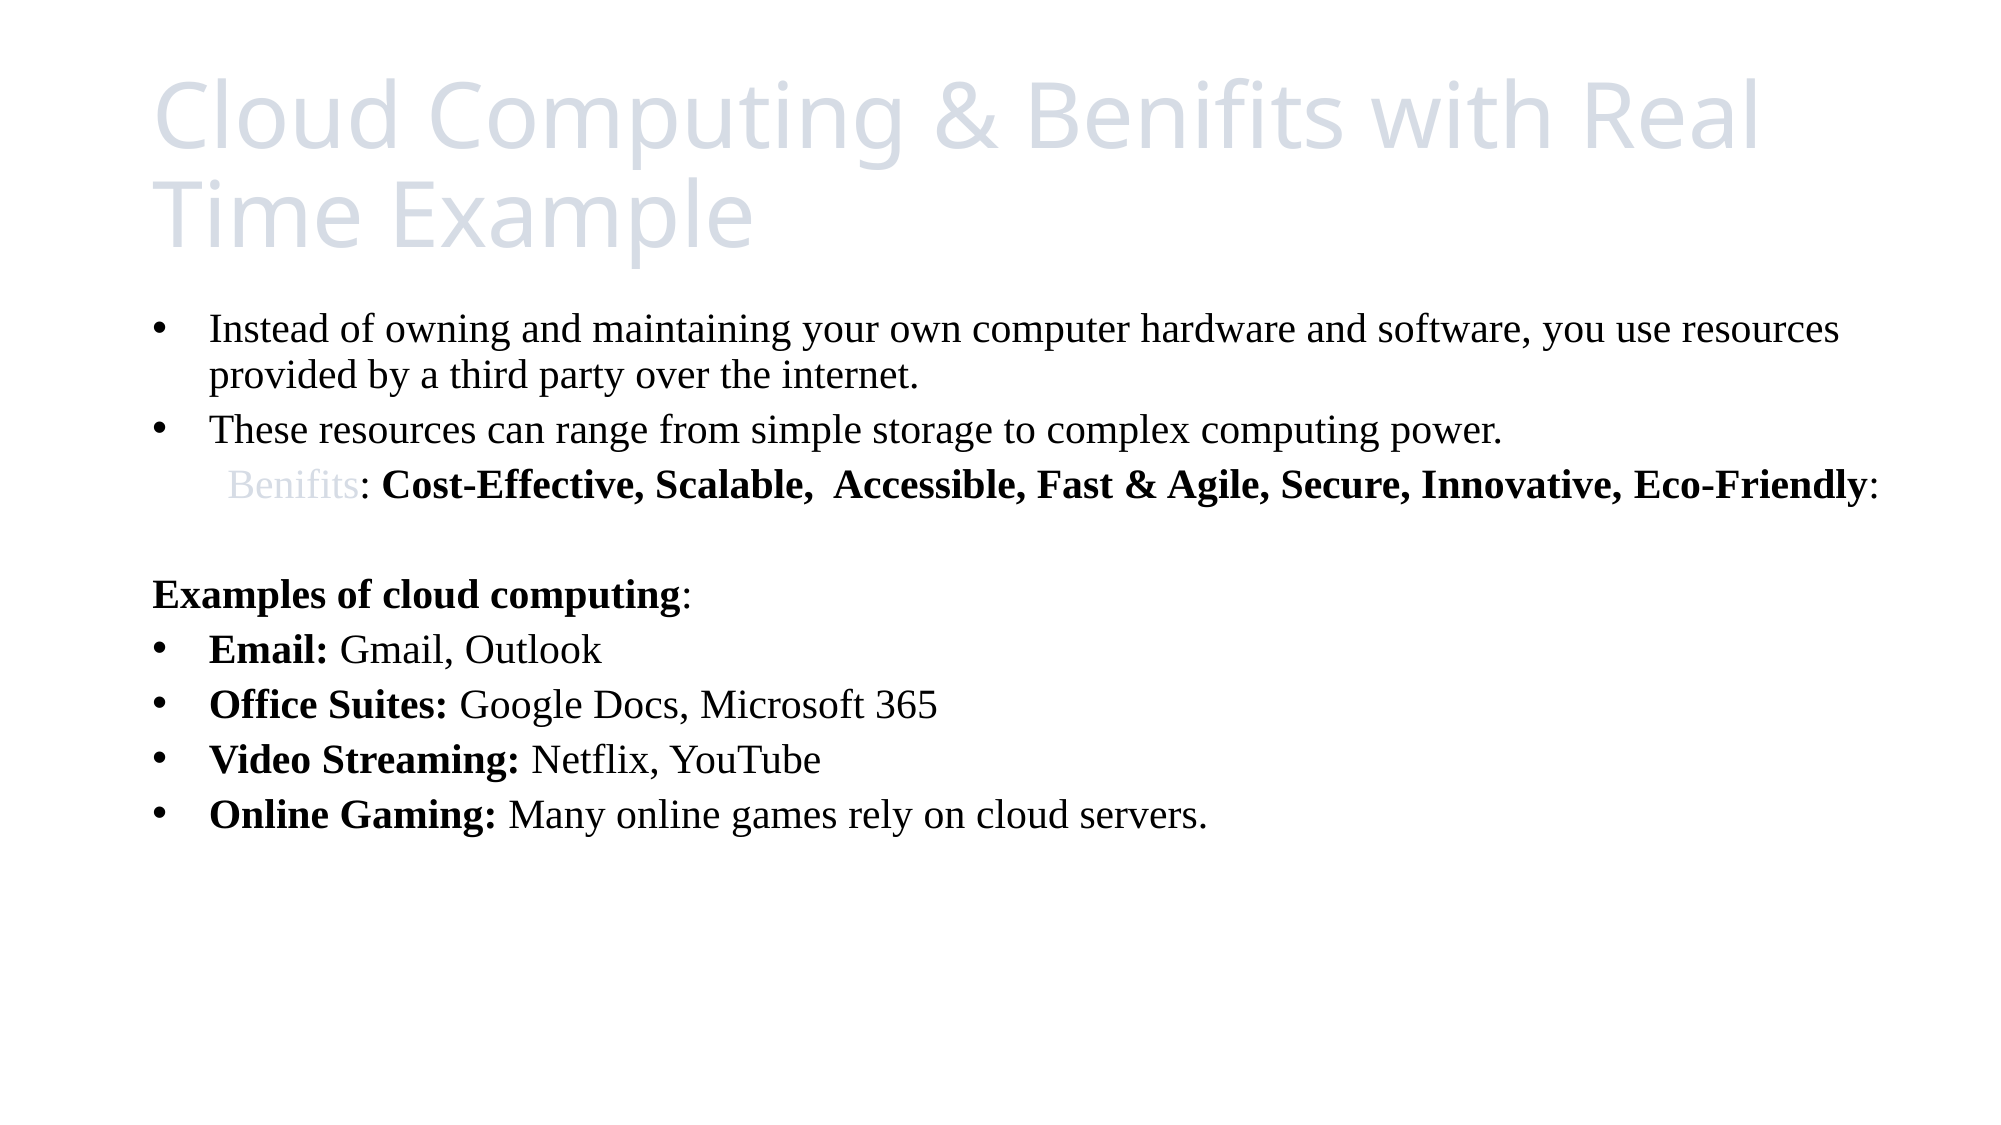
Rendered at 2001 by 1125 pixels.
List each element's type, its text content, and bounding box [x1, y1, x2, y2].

title Cloud Computing & Benifits with Real Time Example [137, 59, 1863, 278]
list Instead of owning and maintaining your own computer hardware and software, you use resources provided by a third party over the internet. These resources can range from simple storage to complex computing power. Benifits: Cost-Effective, Scalable, Accessible, Fast & Agile, Secure, Innovative, Eco-Friendly: Examples of cloud computing: Email: Gmail, Outlook Office Suites: Google Docs, Microsoft 365 Video Streaming: Netflix, YouTube Online Gaming: Many online games rely on cloud servers. [137, 299, 1928, 1015]
